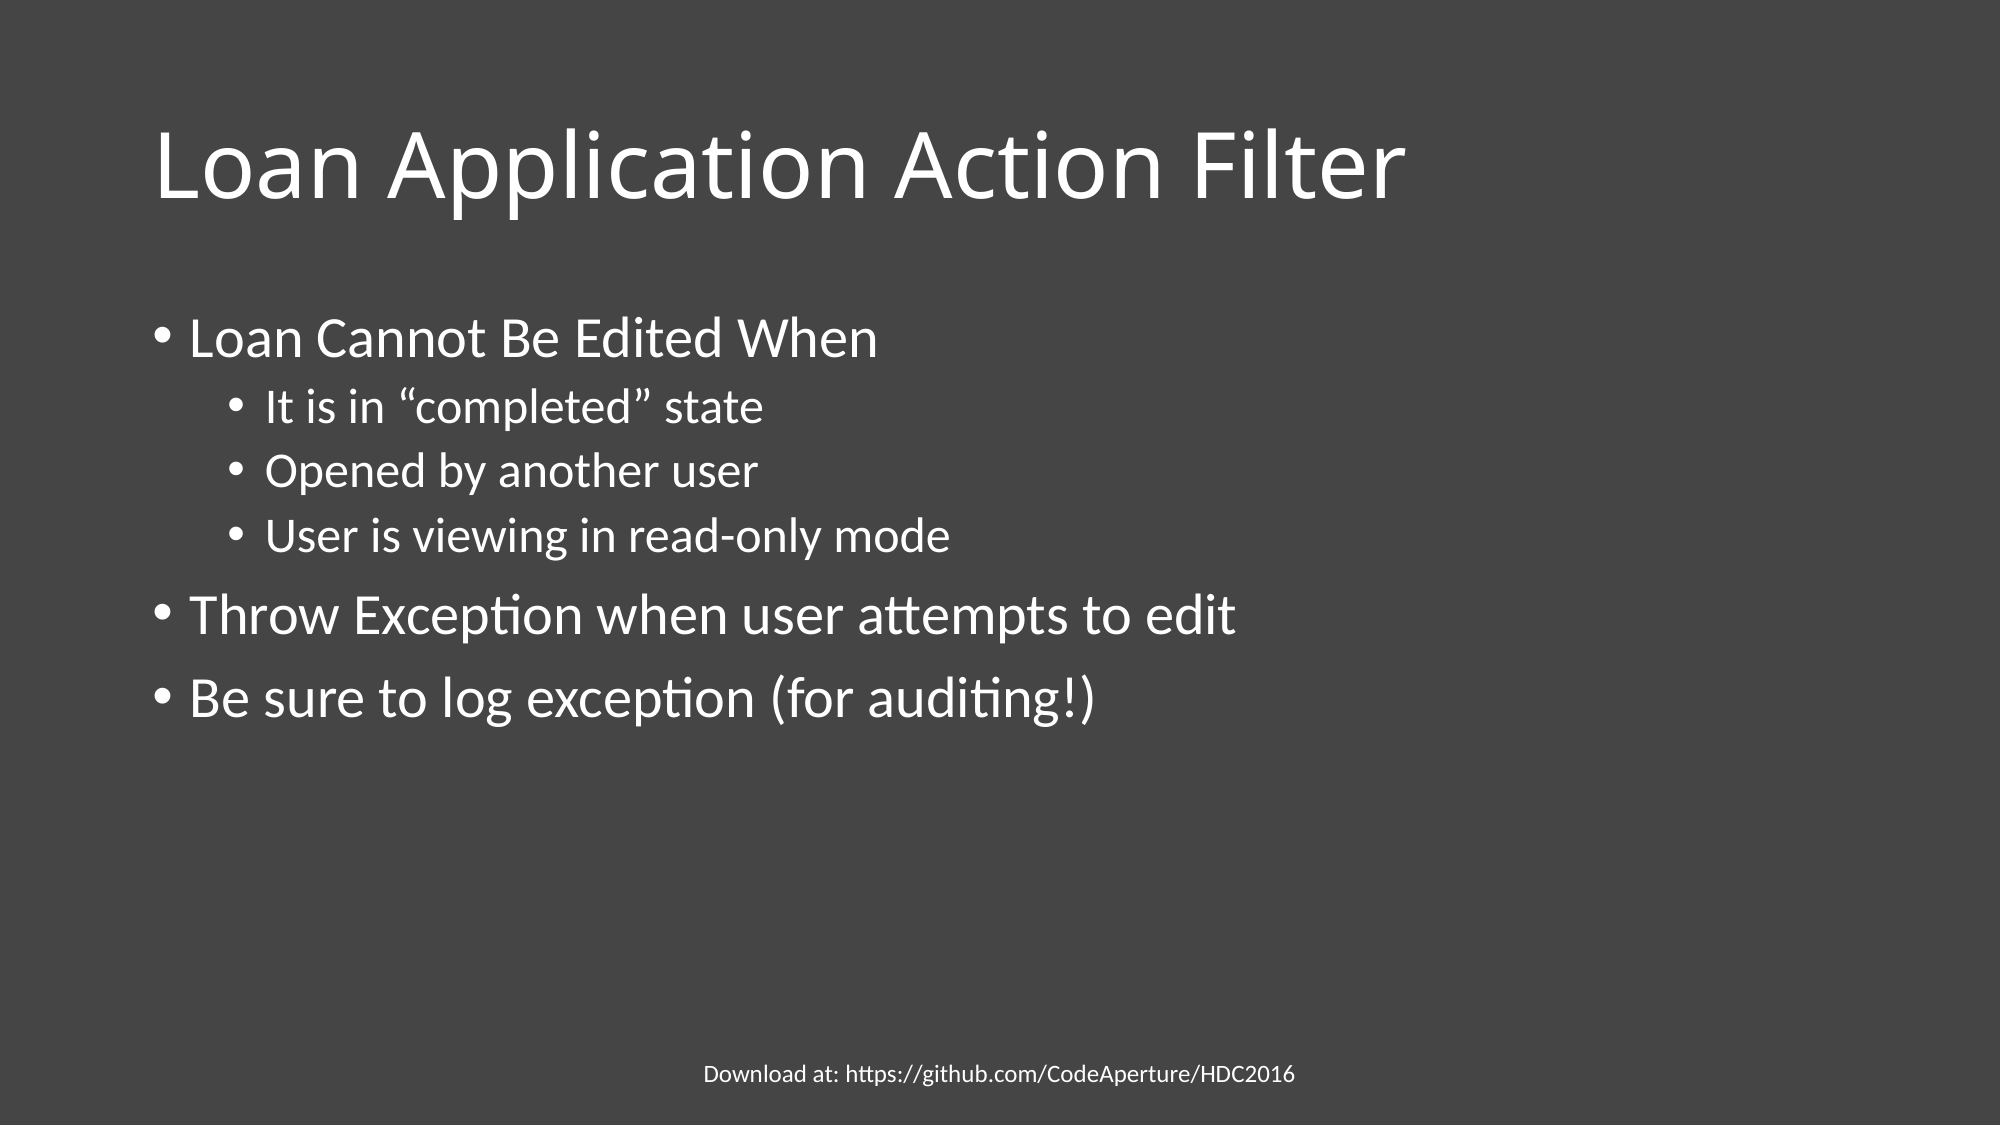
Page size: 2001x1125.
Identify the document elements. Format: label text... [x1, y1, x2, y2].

title Loan Application Action Filter [137, 59, 1863, 278]
footer Download at: https://github.com/CodeAperture/HDC2016 [662, 1042, 1338, 1103]
list Loan Cannot Be Edited When It is in “completed” state Opened by another user User is viewing in read-only mode Throw Exception when user attempts to edit Be sure to log exception (for auditing!) [137, 299, 1863, 1014]
